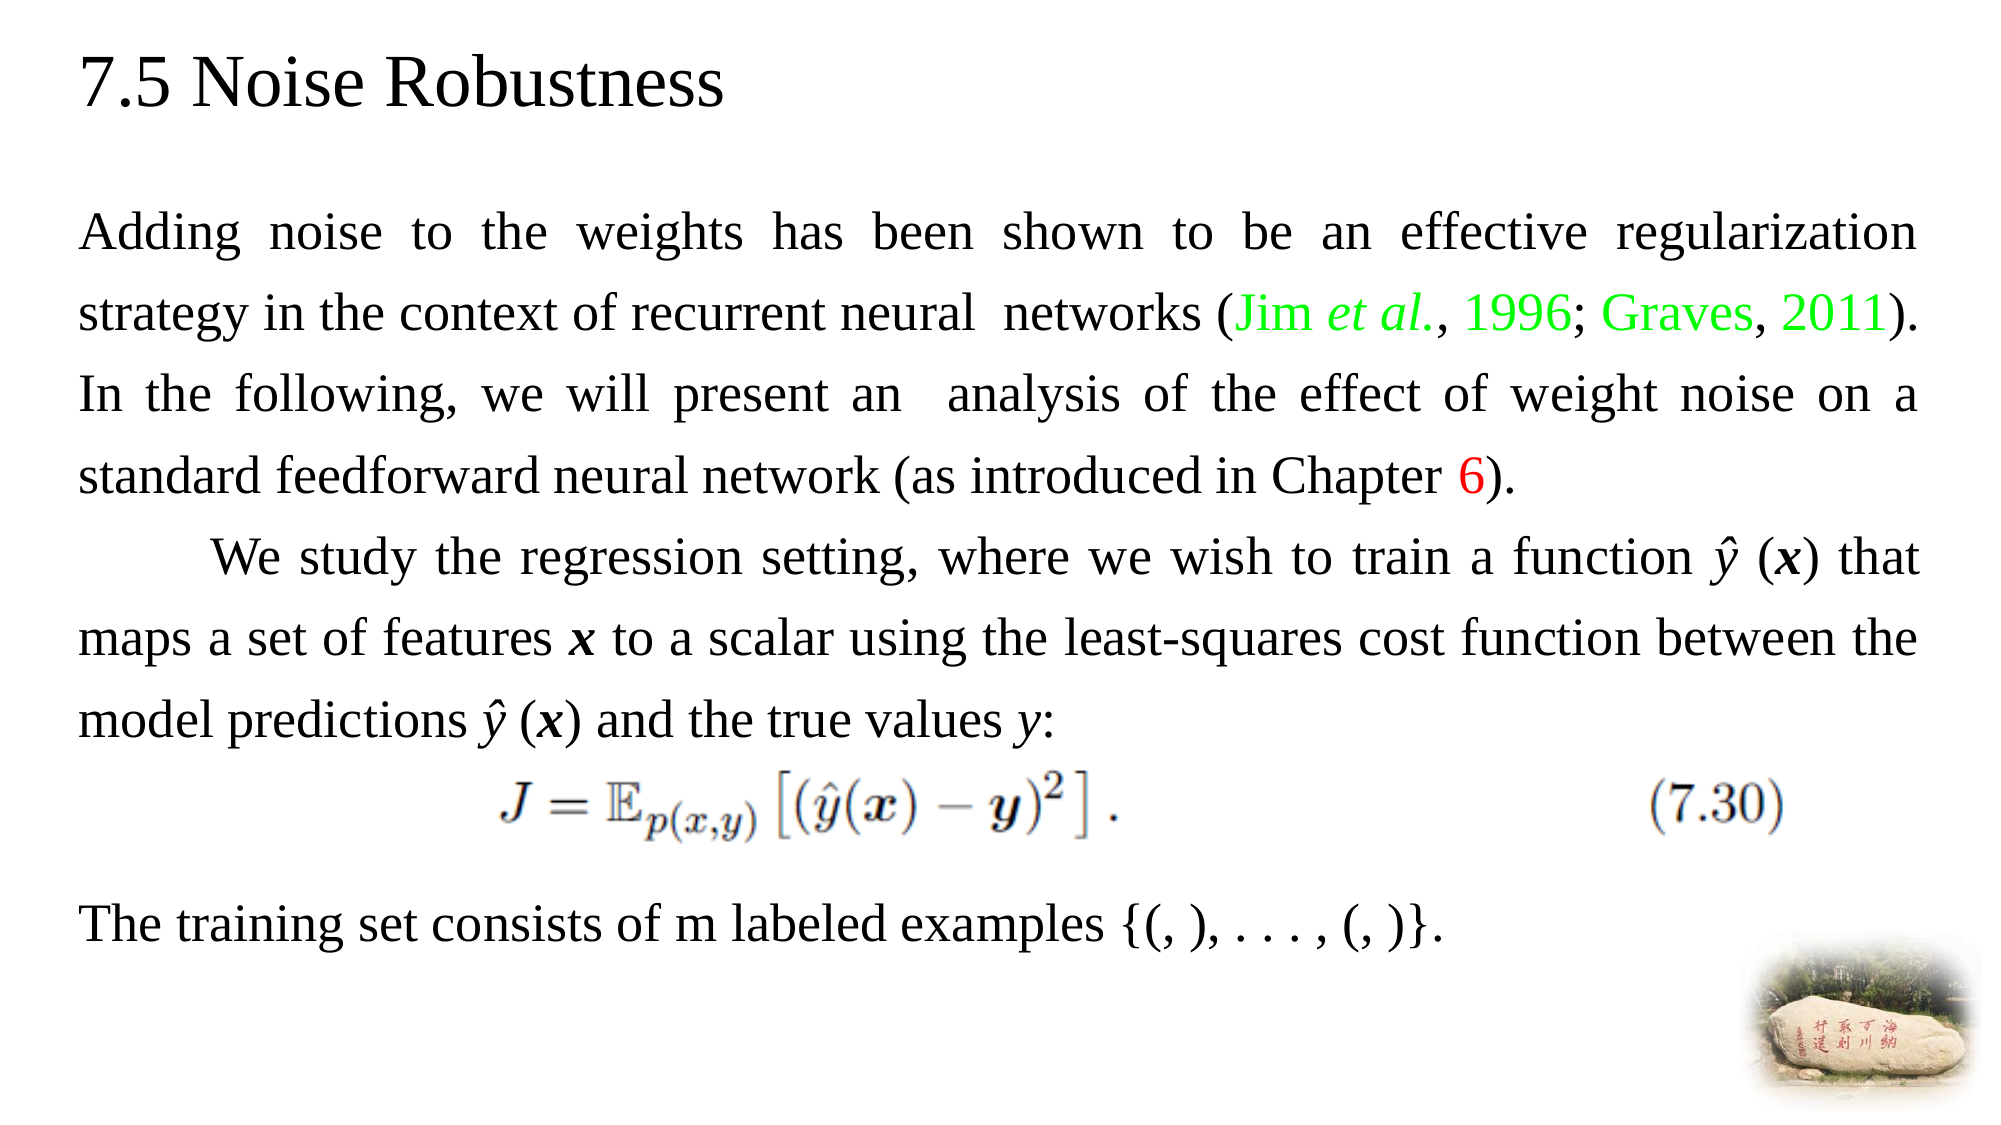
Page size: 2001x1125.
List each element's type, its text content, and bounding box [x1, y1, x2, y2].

text_box 7.5 Noise Robustness [63, 21, 1789, 142]
picture [1740, 927, 1985, 1112]
picture [475, 751, 1810, 852]
